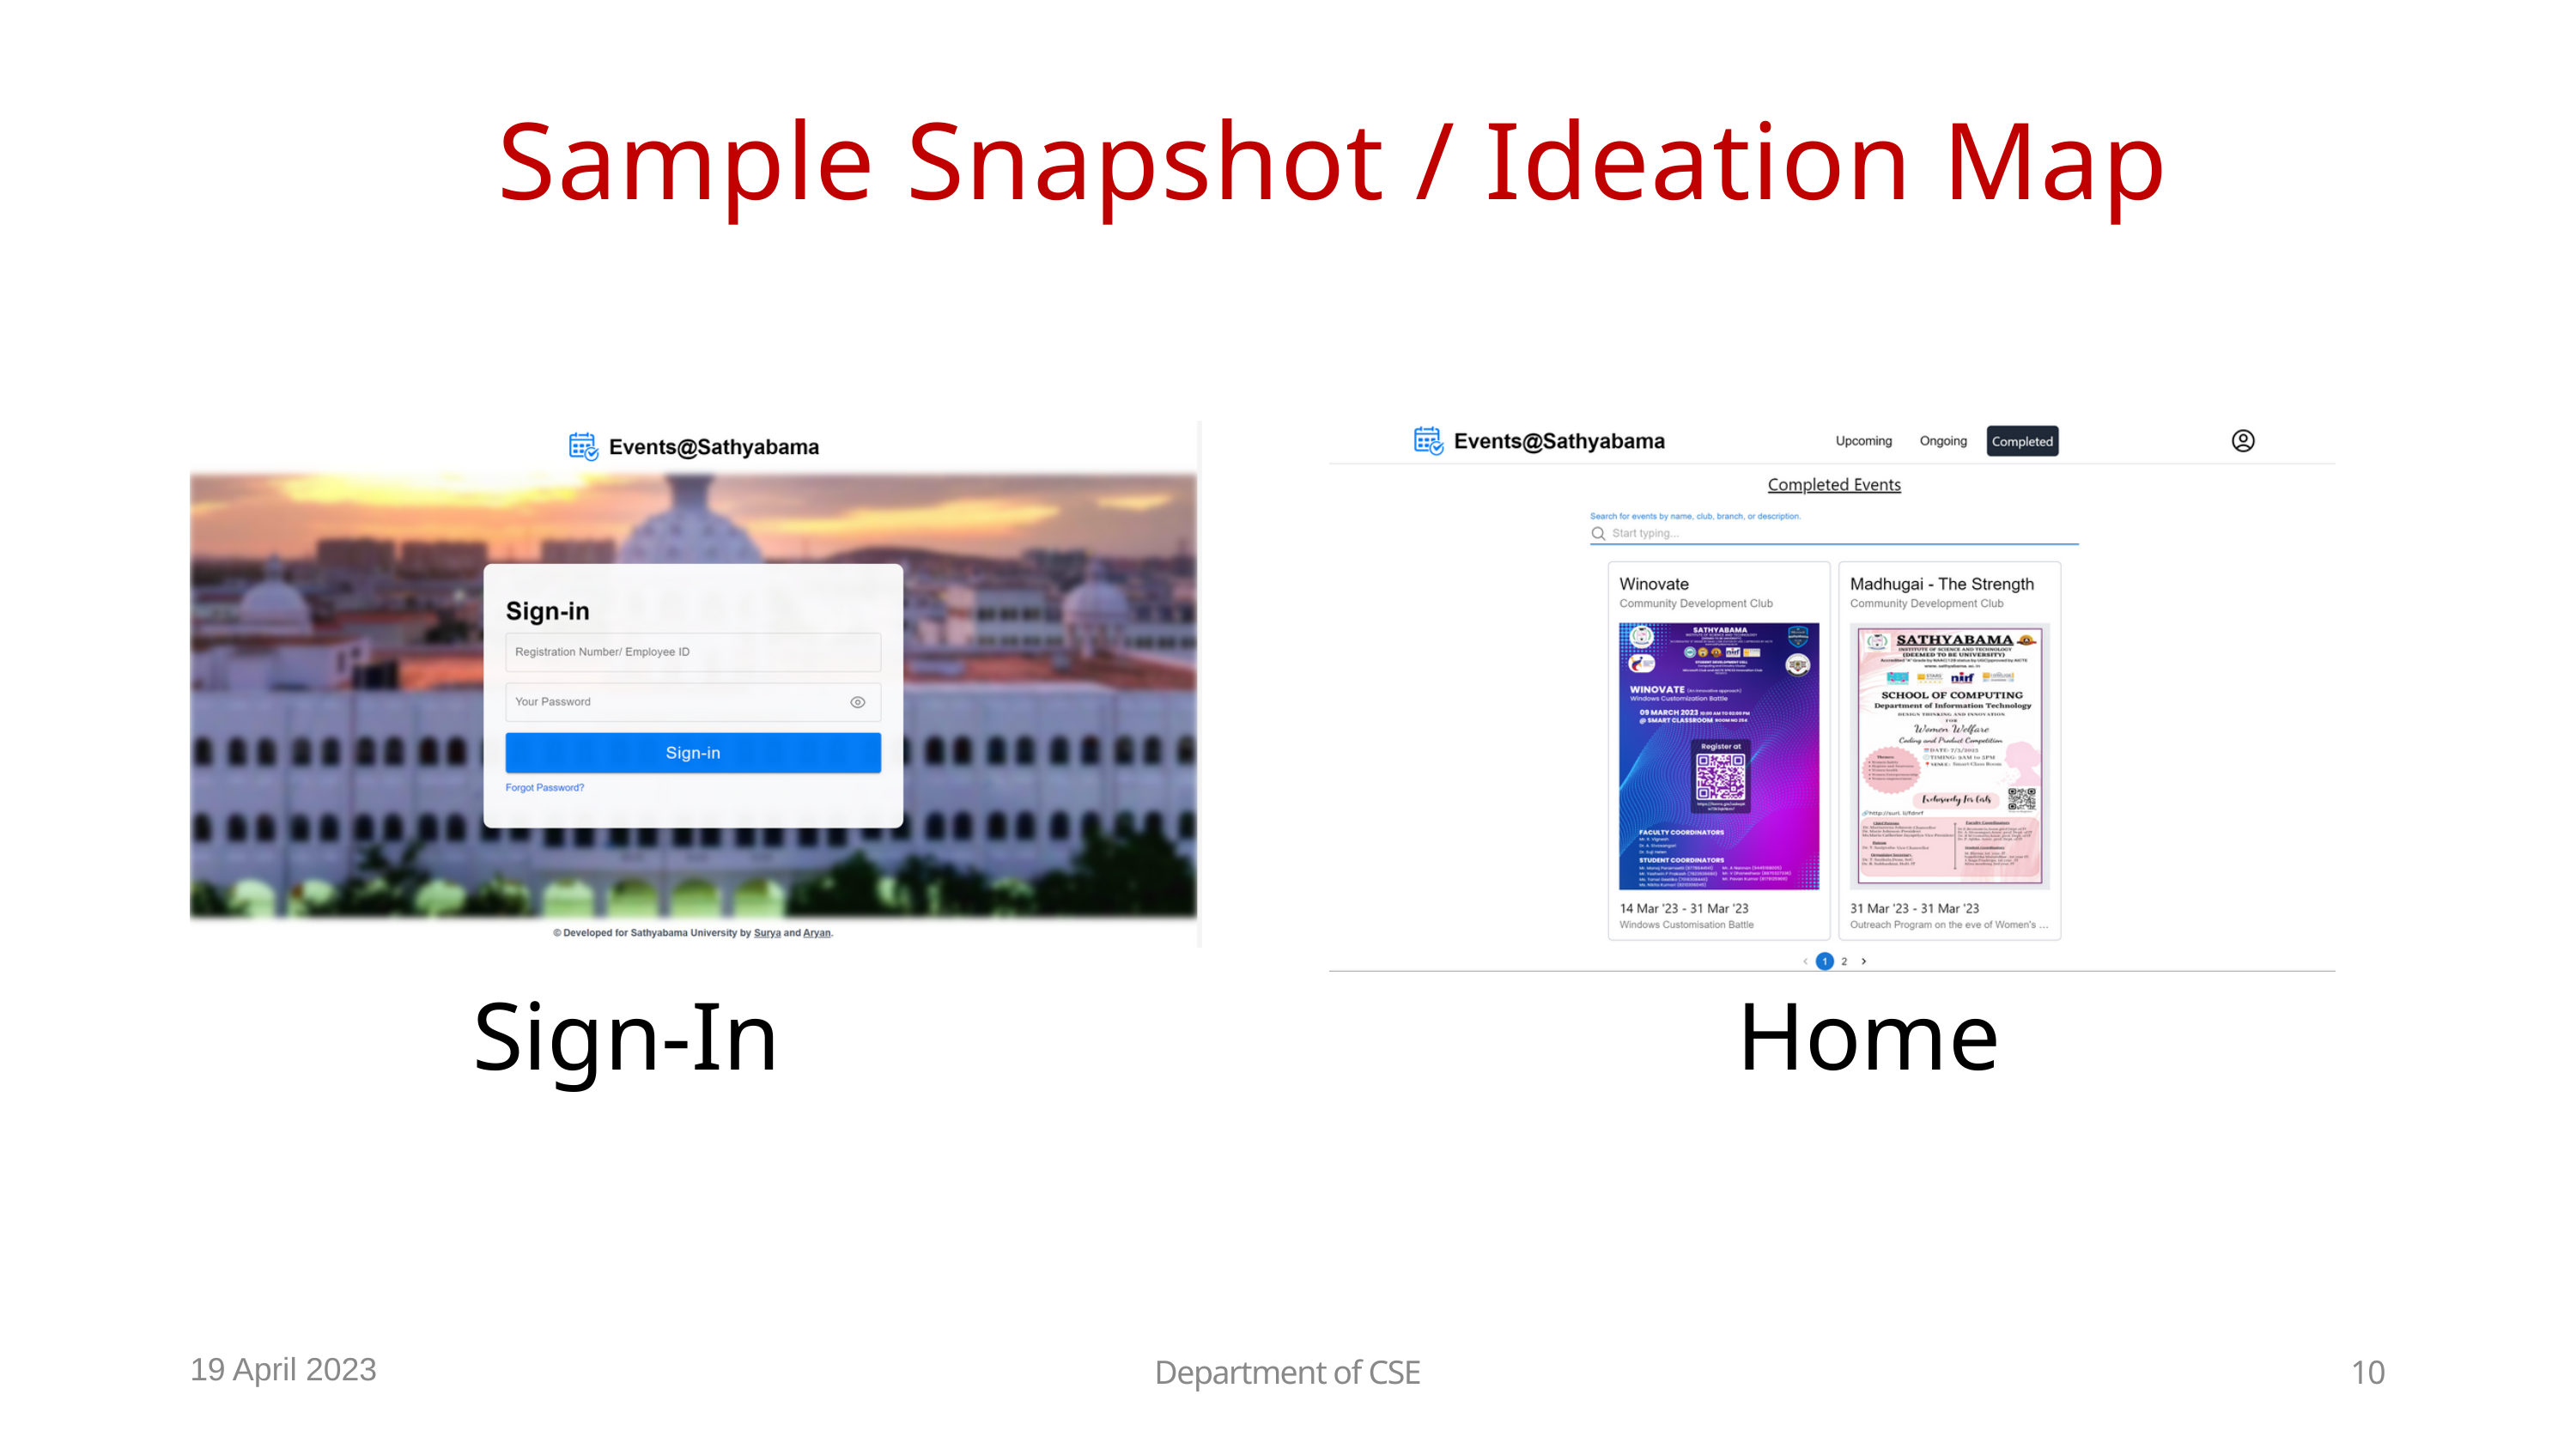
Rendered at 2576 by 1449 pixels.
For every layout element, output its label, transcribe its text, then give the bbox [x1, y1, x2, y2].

text_box Home [1712, 979, 2025, 1088]
text_box Department of CSE [866, 1351, 1710, 1391]
picture [1328, 421, 2336, 972]
text_box 10 [1832, 1351, 2386, 1391]
picture [189, 420, 1202, 949]
text_box Sample Snapshot / Ideation Map [392, 106, 2275, 221]
text_box Sign-In [471, 957, 783, 1088]
text_box 19 April 2023 [190, 1342, 744, 1388]
